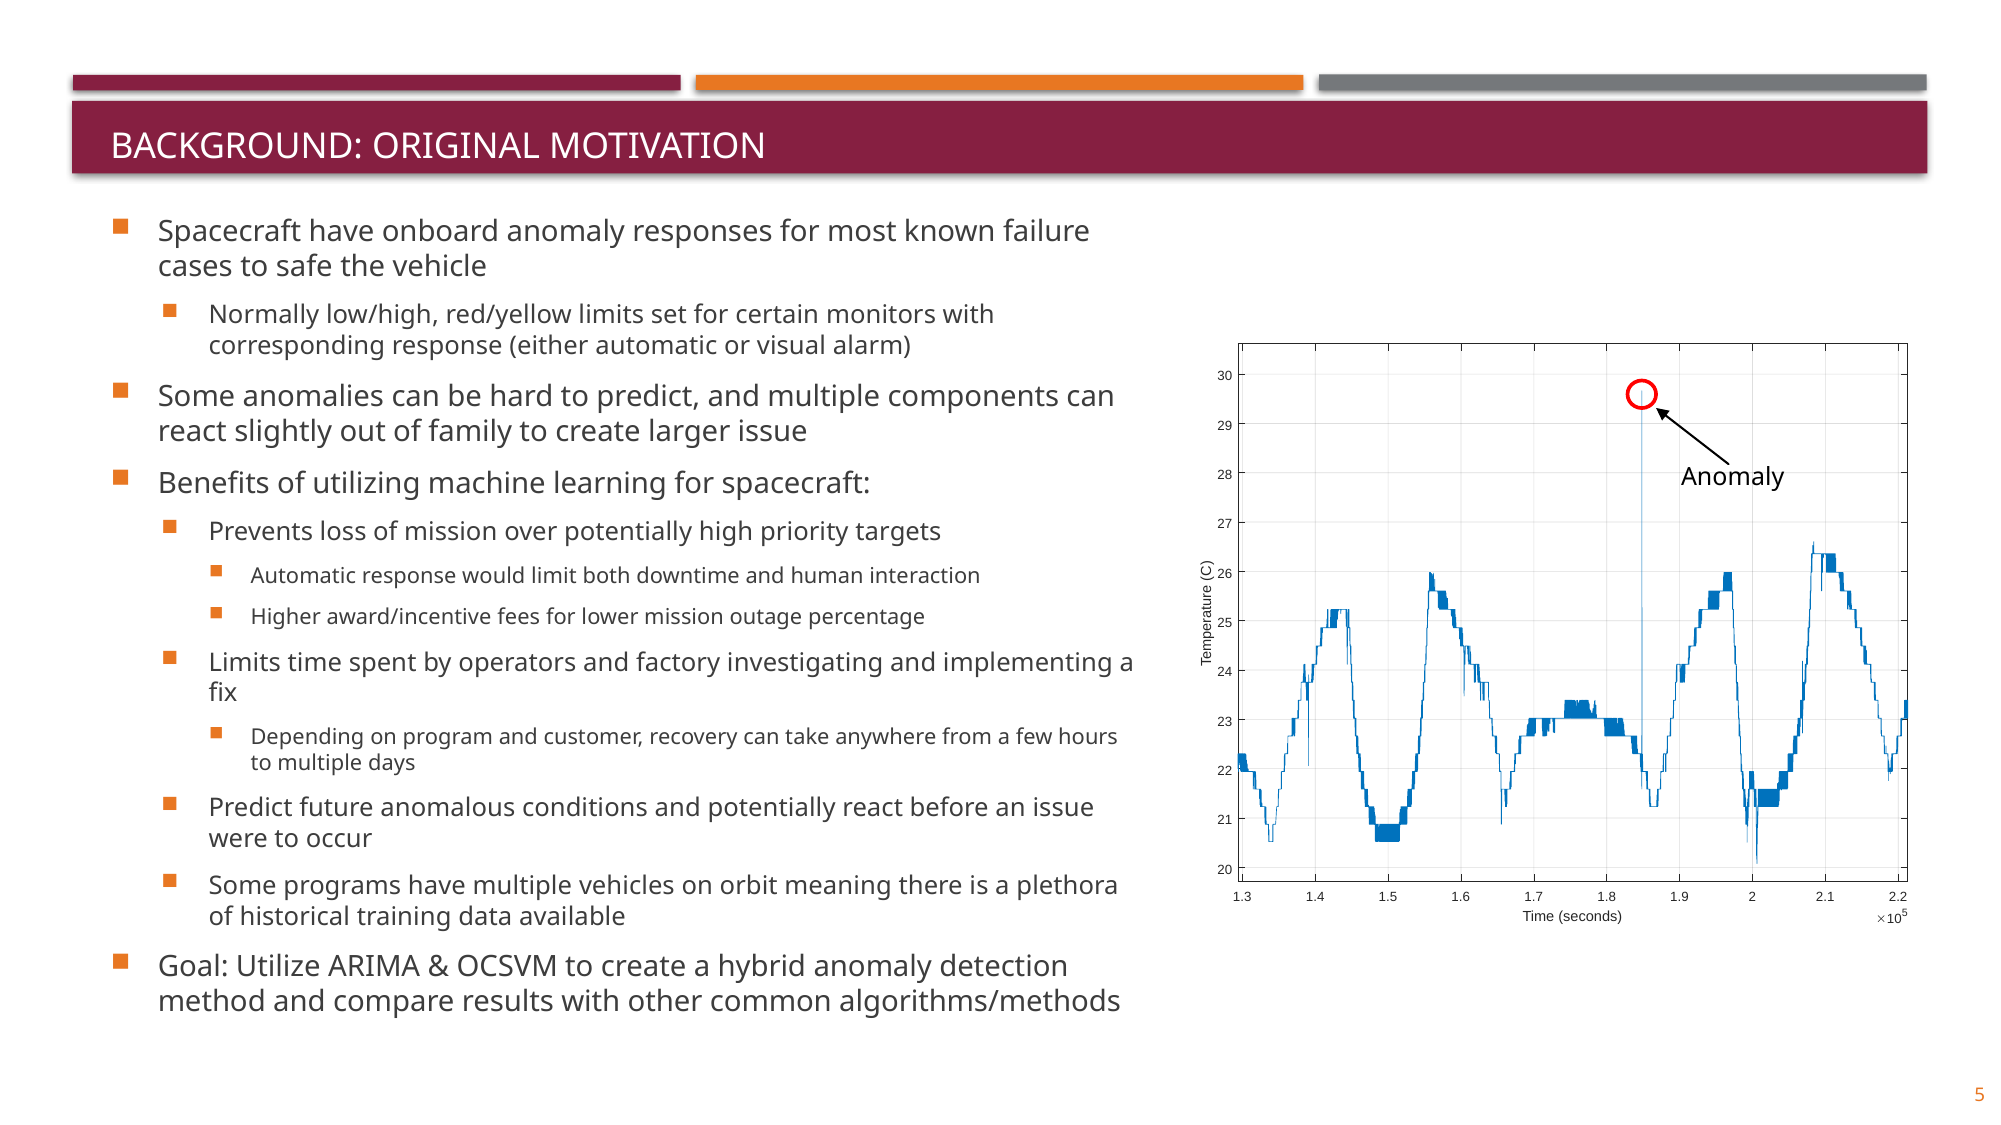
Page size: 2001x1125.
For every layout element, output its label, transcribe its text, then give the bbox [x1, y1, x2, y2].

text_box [1124, 293, 1990, 954]
list Spacecraft have onboard anomaly responses for most known failure cases to safe the vehicle Normally low/high, red/yellow limits set for certain monitors with corresponding response (either automatic or visual alarm) Some anomalies can be hard to predict, and multiple components can react slightly out of family to create larger issue Benefits of utilizing machine learning for spacecraft: Prevents loss of mission over potentially high priority targets Automatic response would limit both downtime and human interaction Higher award/incentive fees for lower mission outage percentage Limits time spent by operators and factory investigating and implementing a fix Depending on program and customer, recovery can take anywhere from a few hours to multiple days Predict future anomalous conditions and potentially react before an issue were to occur Some programs have multiple vehicles on orbit meaning there is a plethora of historical training data available Goal: Utilize ARIMA & OCSVM to create a hybrid anomaly detection method and compare results with other common algorithms/methods [95, 204, 1157, 1043]
title Background: Original motivation [95, 115, 1905, 174]
slide_number 5 [1827, 1065, 2000, 1125]
